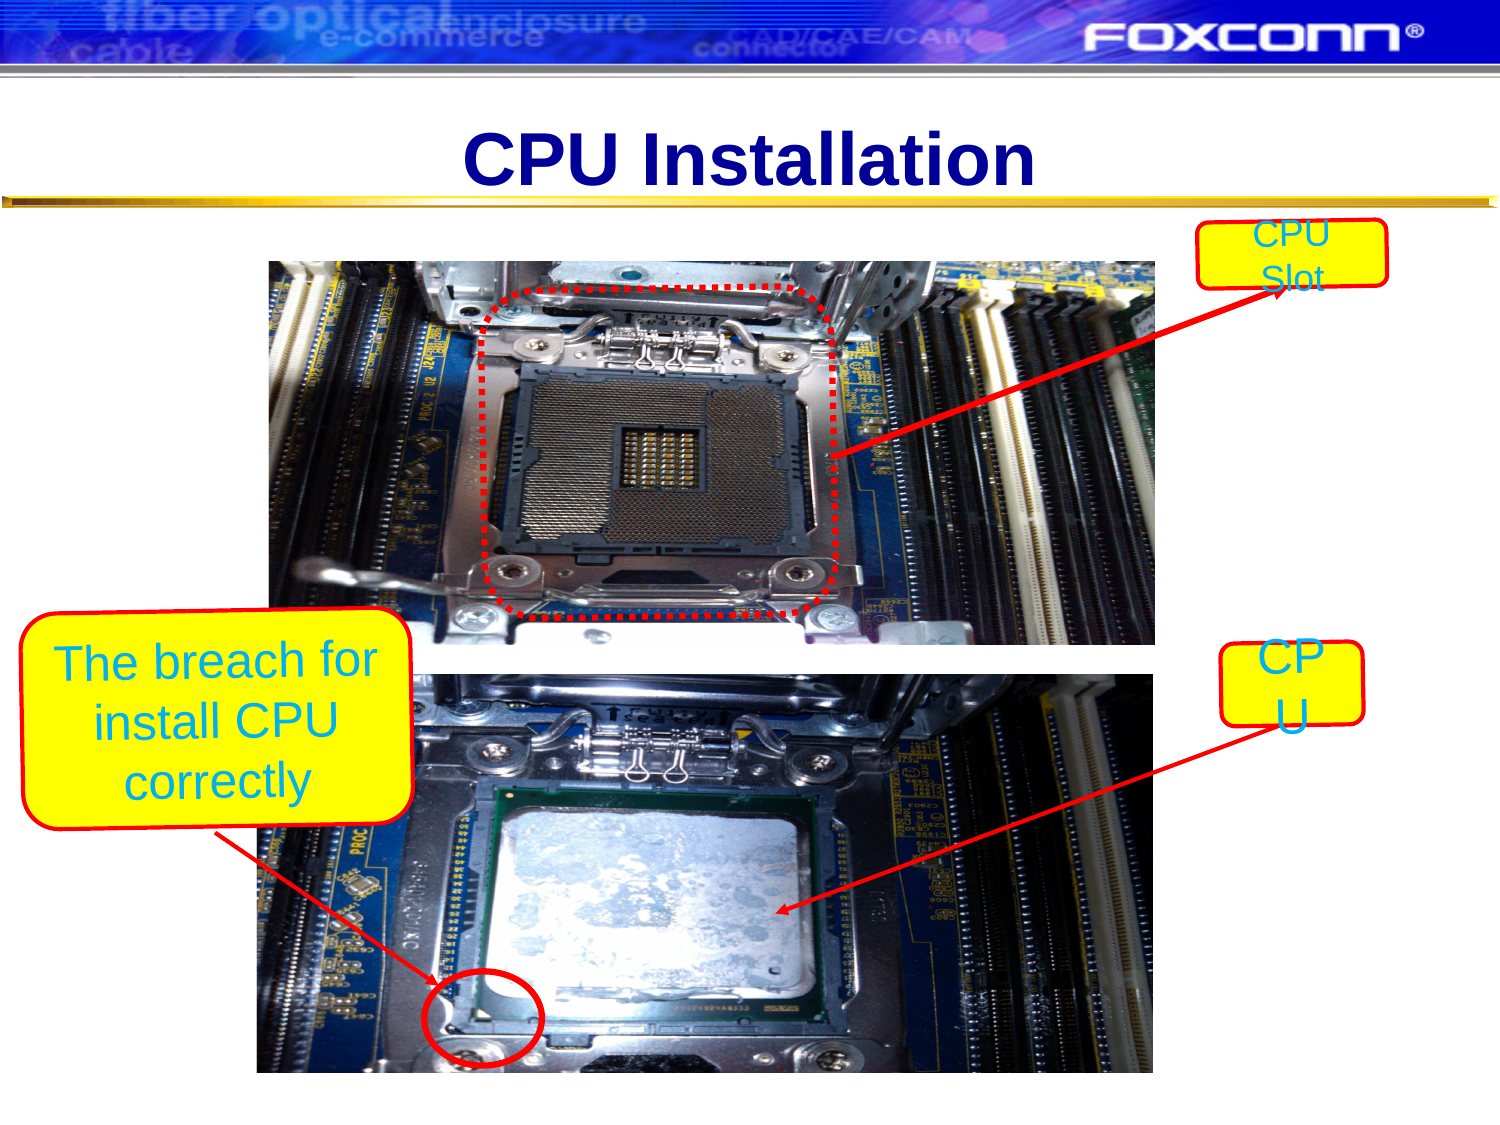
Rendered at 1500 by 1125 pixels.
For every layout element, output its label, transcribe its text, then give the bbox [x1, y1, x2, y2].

title CPU Installation [50, 66, 1450, 208]
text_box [21, 219, 1390, 1073]
picture [0, 0, 1500, 78]
